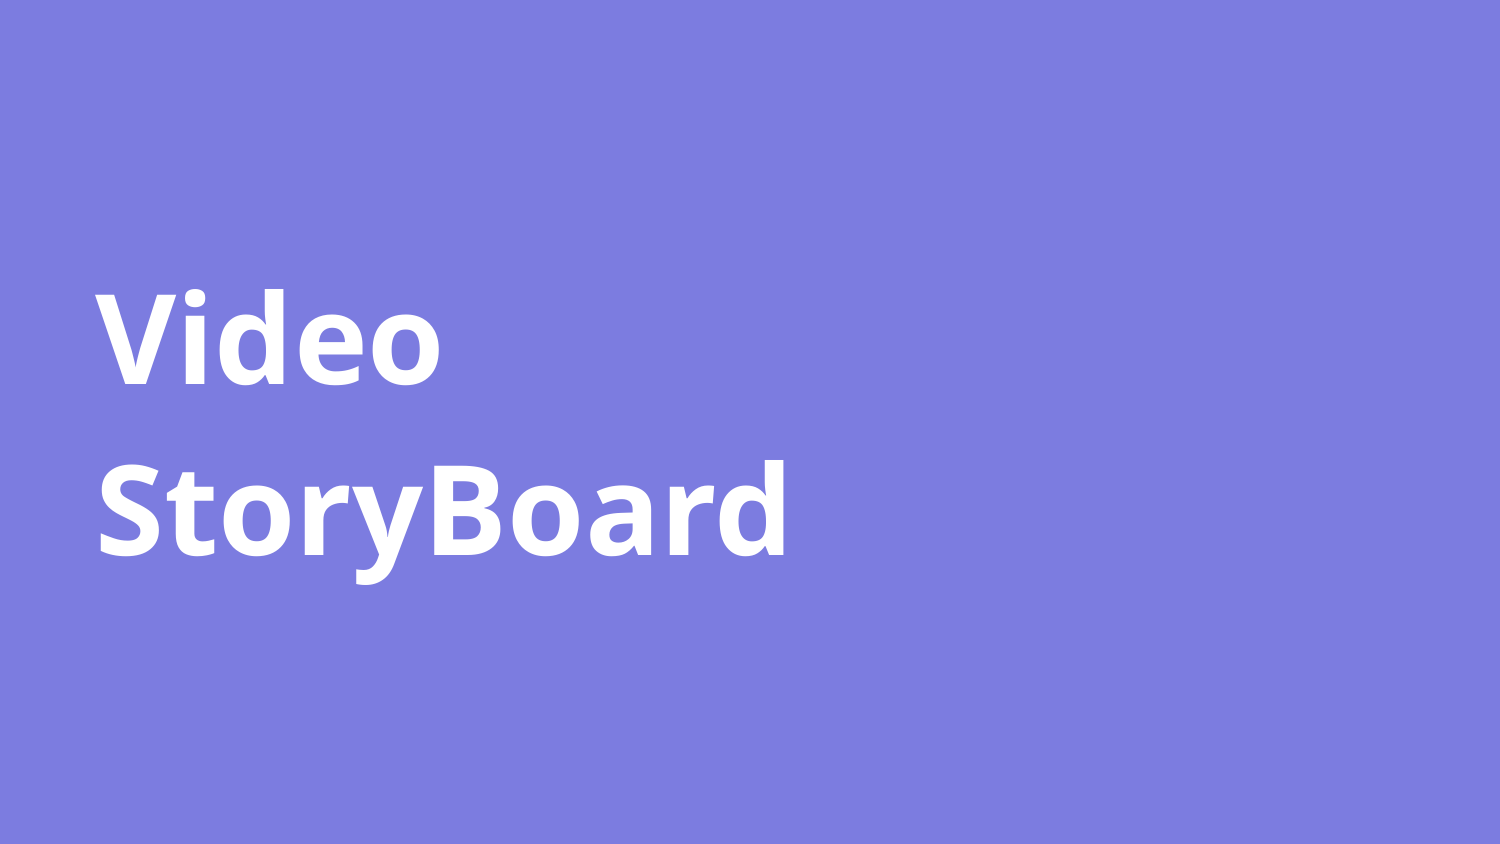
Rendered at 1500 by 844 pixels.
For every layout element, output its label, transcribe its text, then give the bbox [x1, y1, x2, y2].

title Video StoryBoard [80, 86, 1003, 758]
